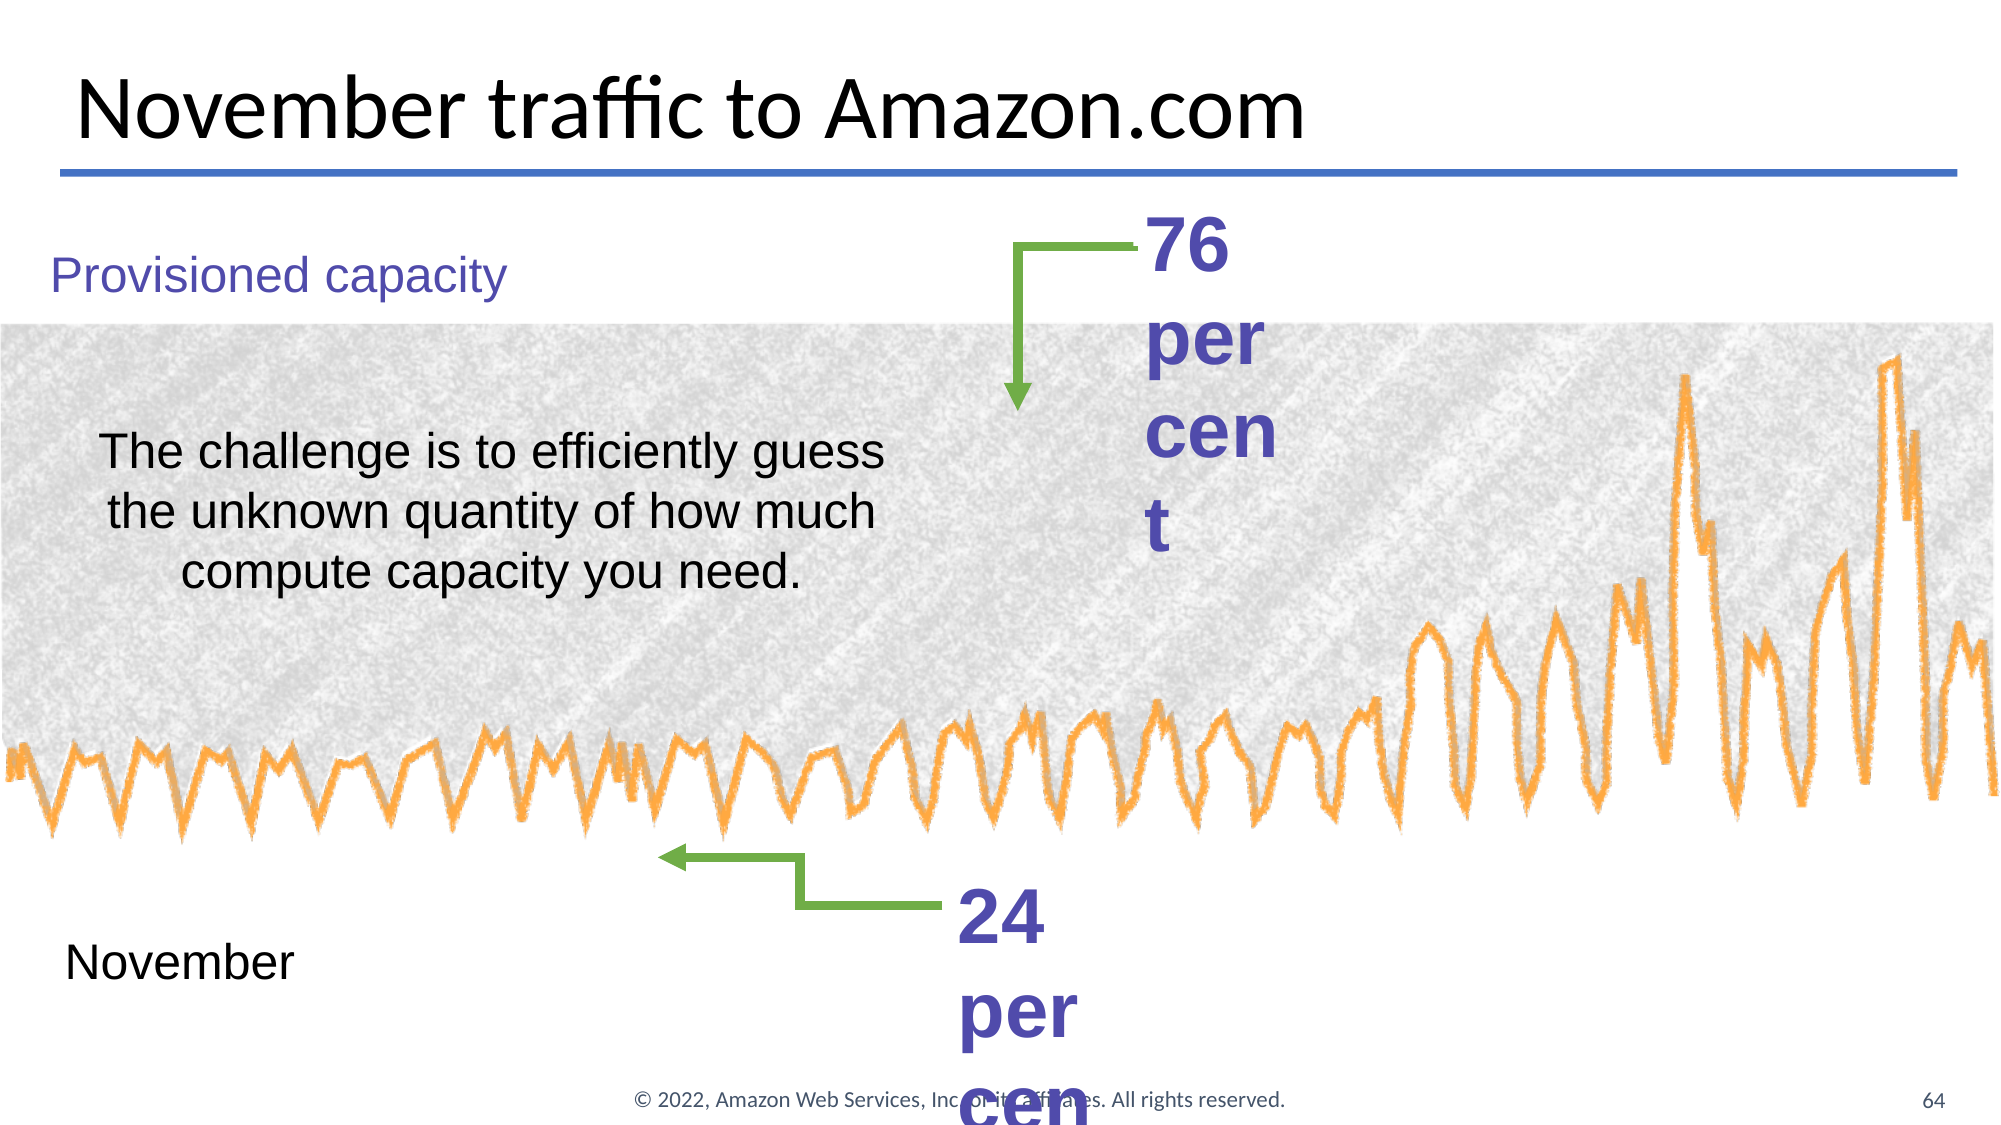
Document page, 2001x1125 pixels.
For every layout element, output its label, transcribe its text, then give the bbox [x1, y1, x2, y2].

title November traffic to Amazon.com [60, 49, 1958, 170]
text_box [0, 193, 2000, 998]
slide_number ‹#› [1881, 1077, 1961, 1121]
